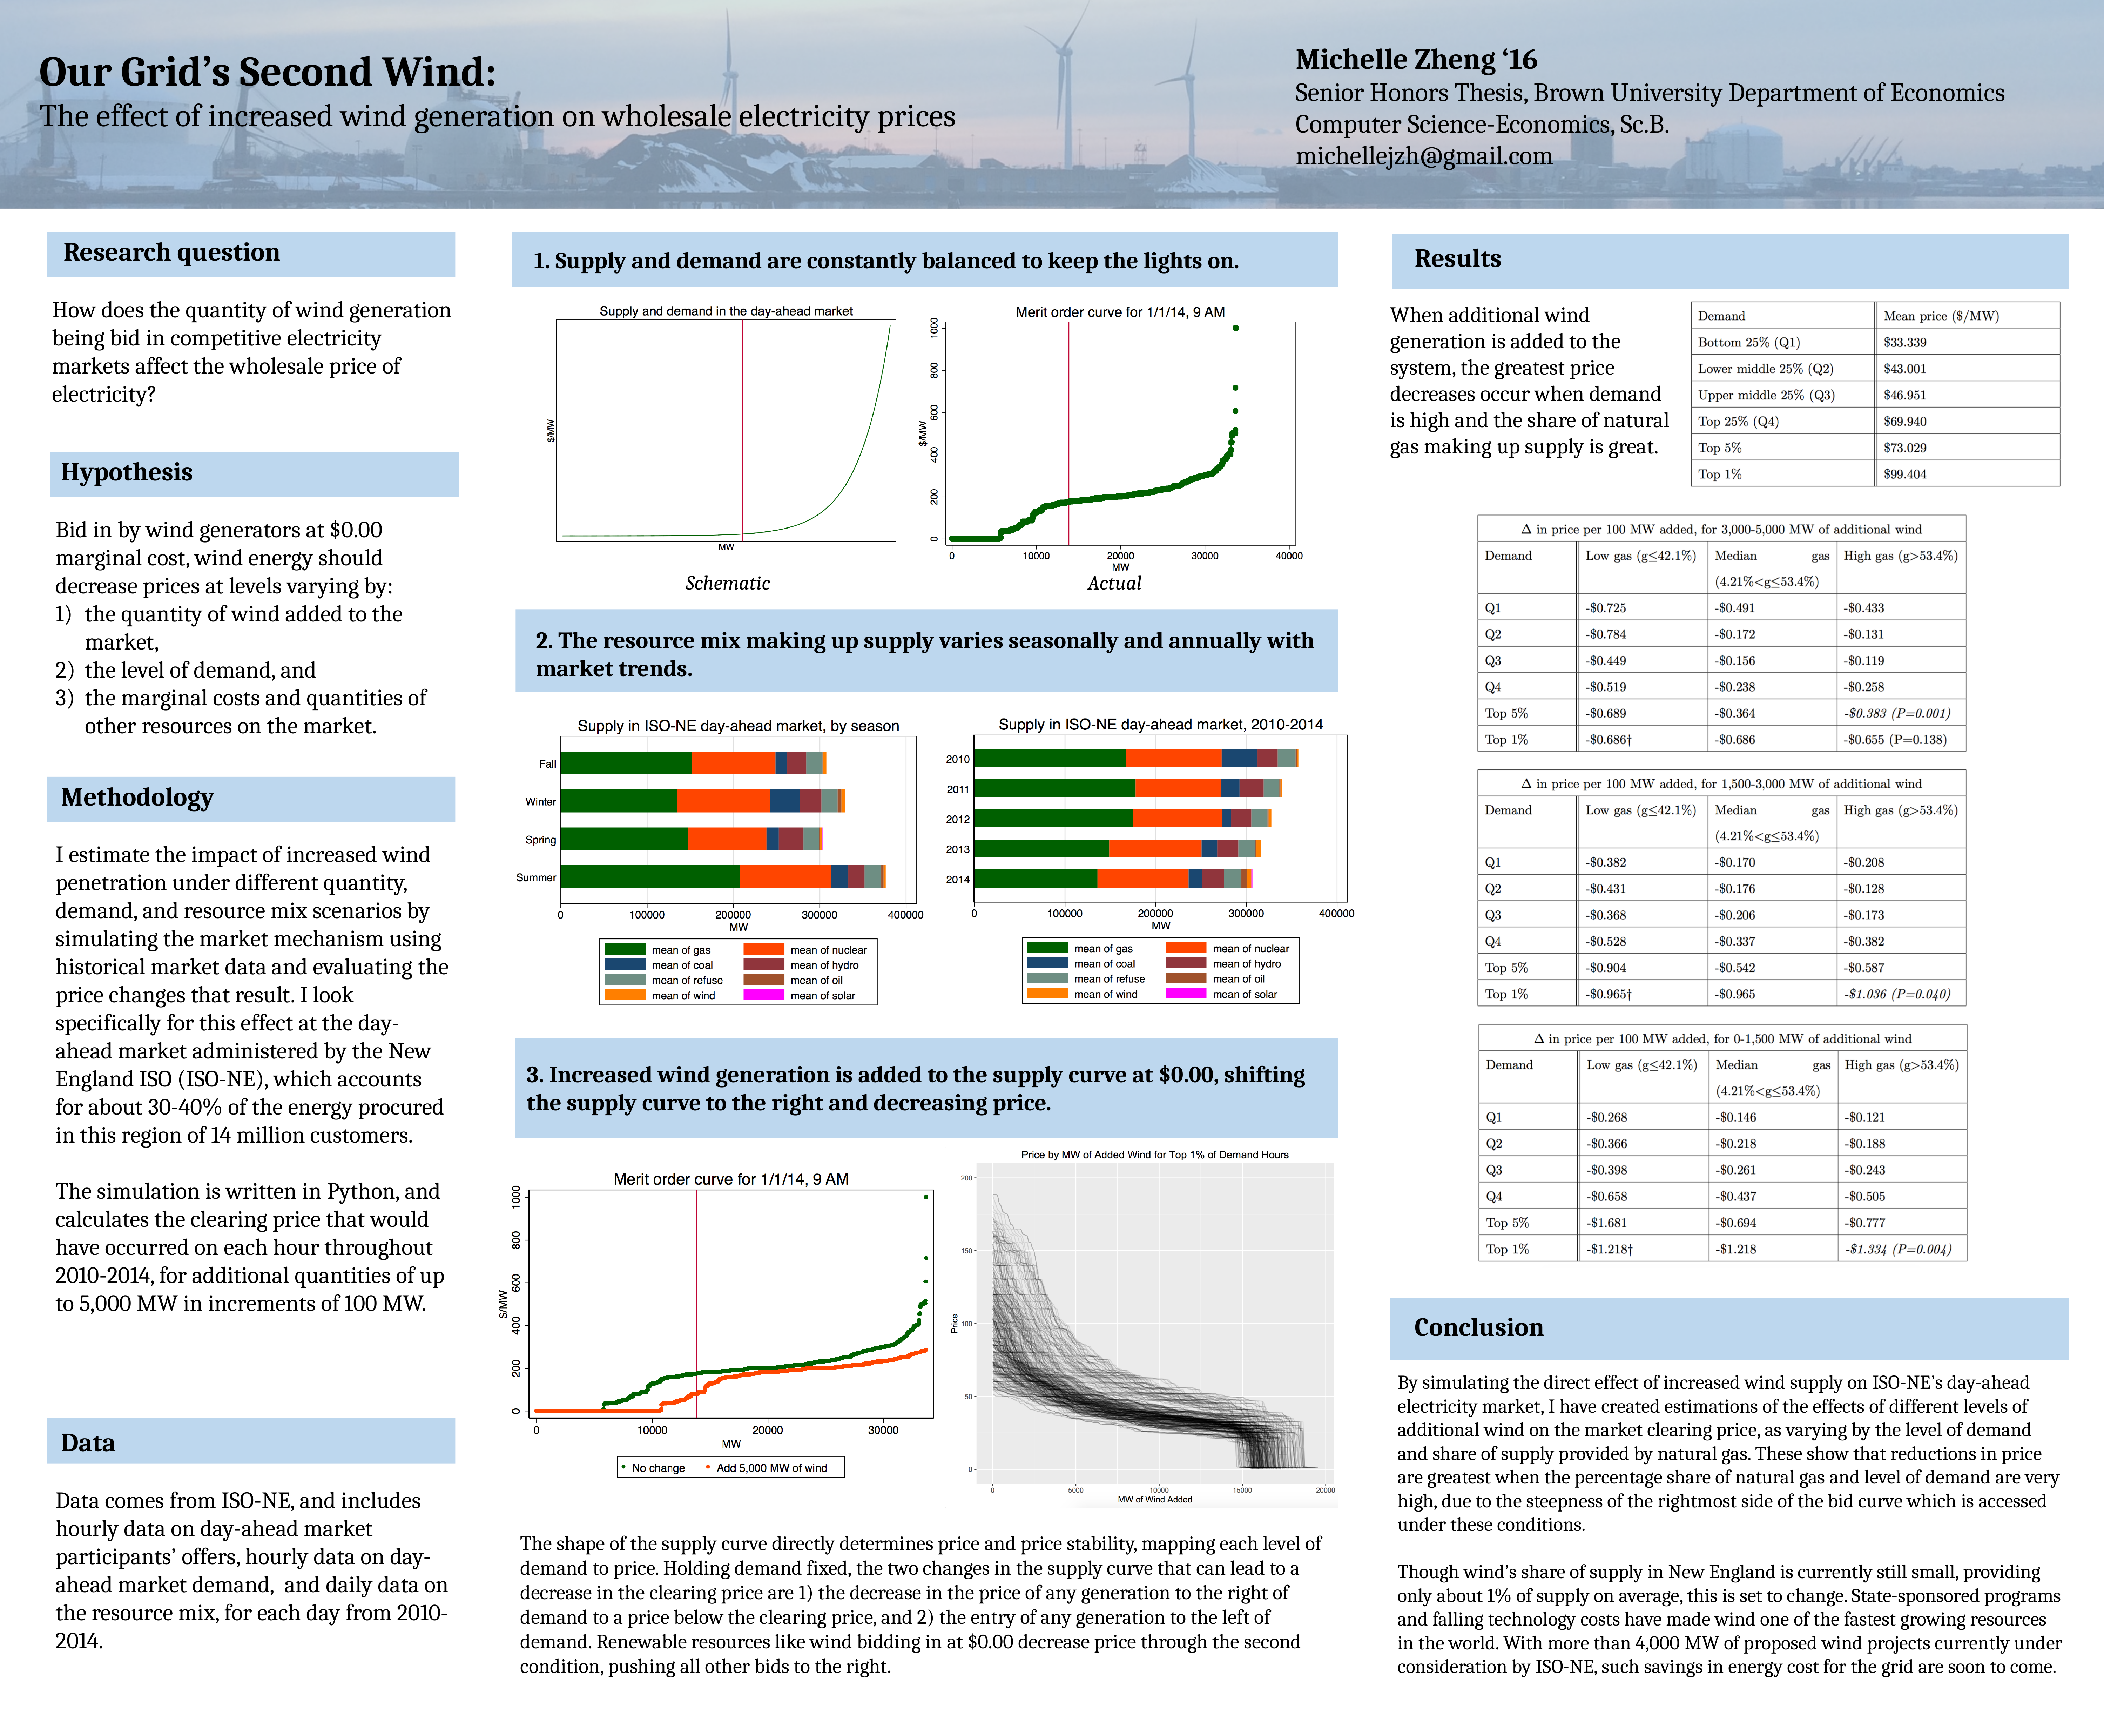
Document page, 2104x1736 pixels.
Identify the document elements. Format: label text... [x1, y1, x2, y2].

text_box 3. Increased wind generation is added to the supply curve at $0.00, shifting the supply curve to the right and decreasing price. [522, 1056, 1333, 1118]
text_box Data Data comes from ISO-NE, and includes hourly data on day-ahead market participants’ offers, hourly data on day-ahead market demand, and daily data on the resource mix, for each day from 2010-2014. [50, 1422, 456, 1656]
text_box [515, 1038, 1338, 1138]
text_box Methodology I estimate the impact of increased wind penetration under different quantity, demand, and resource mix scenarios by simulating the market mechanism using historical market data and evaluating the price changes that result. I look specifically for this effect at the day-ahead market administered by the New England ISO (ISO-NE), which accounts for about 30-40% of the energy procured in this region of 14 million customers. The simulation is written in Python, and calculates the clearing price that would have occurred on each hour throughout 2010-2014, for additional quantities of up to 5,000 MW in increments of 100 MW. [50, 776, 456, 1318]
picture [483, 1147, 1338, 1508]
text_box [512, 232, 1338, 287]
text_box Results [1392, 238, 1918, 370]
picture [1472, 509, 1974, 758]
text_box [456, 465, 459, 497]
text_box 2. The resource mix making up supply varies seasonally and annually with market trends. [531, 622, 1328, 684]
text_box [515, 609, 1338, 692]
text_box [1392, 233, 2069, 289]
picture [535, 294, 1306, 585]
text_box Hypothesis Bid in by wind generators at $0.00 marginal cost, wind energy should decrease prices at levels varying by: the quantity of wind added to the market, the level of demand, and the marginal costs and quantities of other resources on the market. [50, 452, 456, 741]
text_box Research question How does the quantity of wind generation being bid in competitive electricity markets affect the wholesale price of electricity? [47, 232, 467, 465]
text_box [46, 1418, 456, 1464]
text_box [1390, 1297, 2069, 1361]
text_box 1. Supply and demand are constantly balanced to keep the lights on. [529, 242, 1269, 276]
picture [497, 705, 1359, 1020]
text_box Conclusion By simulating the direct effect of increased wind supply on ISO-NE’s day-ahead electricity market, I have created estimations of the effects of different levels of additional wind on the market clearing price, as varying by the level of demand and share of supply provided by natural gas. These show that reductions in price are greatest when the percentage share of natural gas and level of demand are very high, due to the steepness of the rightmost side of the bid curve which is accessed under these conditions. Though wind’s share of supply in New England is currently still small, providing only about 1% of supply on average, this is set to change. State-sponsored programs and falling technology costs have made wind one of the fastest growing resources in the world. With more than 4,000 MW of proposed wind projects currently under consideration by ISO-NE, such savings in energy cost for the grid are soon to come. [1392, 1307, 2069, 1736]
picture [1684, 294, 2069, 494]
picture [1473, 1018, 1974, 1268]
text_box Schematic Actual [672, 566, 1308, 597]
text_box [46, 776, 50, 822]
text_box When additional wind generation is added to the system, the greatest price decreases occur when demand is high and the share of natural gas making up supply is great. [1385, 297, 1681, 460]
text_box The shape of the supply curve directly determines price and price stability, mapping each level of demand to price. Holding demand fixed, the two changes in the supply curve that can lead to a decrease in the clearing price are 1) the decrease in the price of any generation to the right of demand to a price below the clearing price, and 2) the entry of any generation to the left of demand. Renewable resources like wind bidding in at $0.00 decrease price through the second condition, pushing all other bids to the right. [515, 1527, 1337, 1680]
picture [0, 0, 2104, 209]
picture [1472, 763, 1973, 1013]
